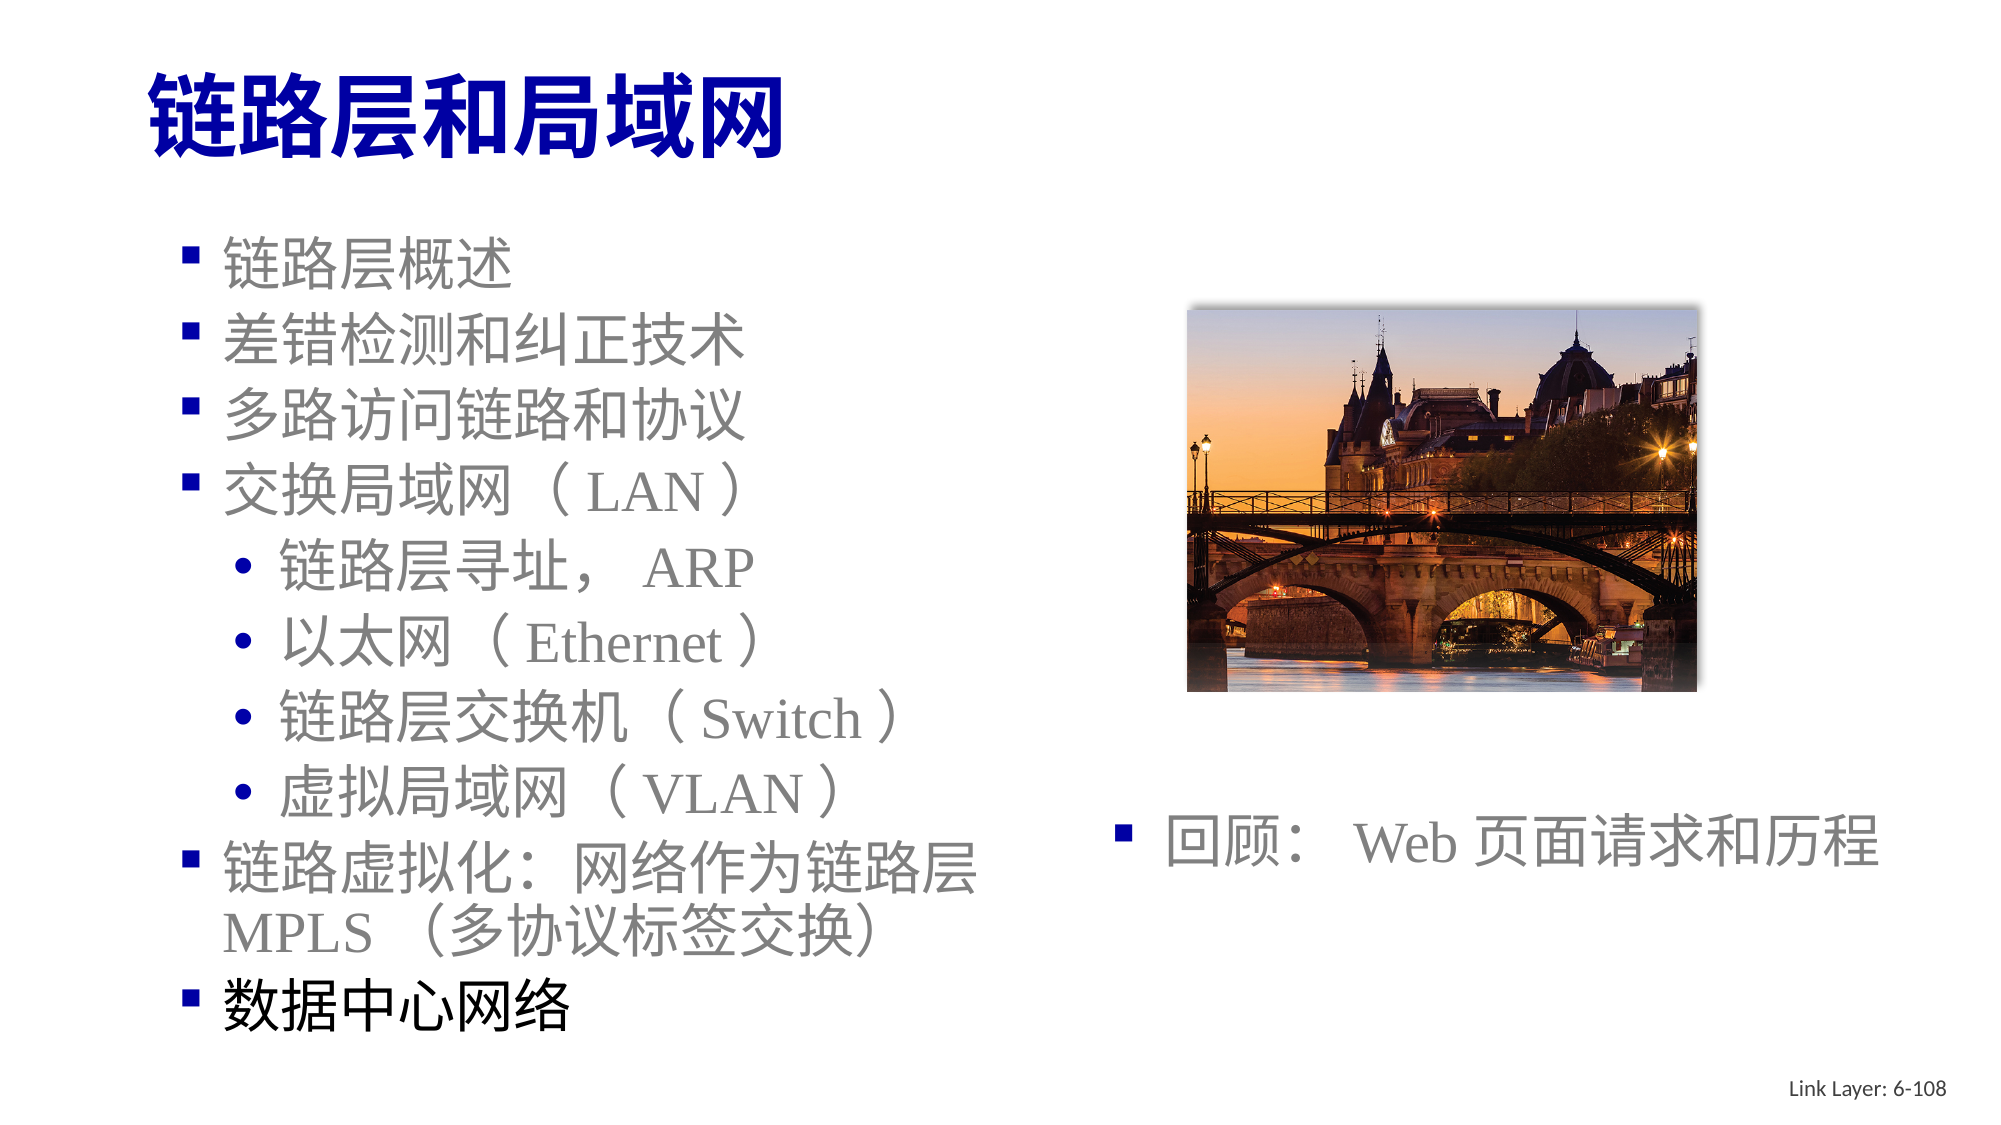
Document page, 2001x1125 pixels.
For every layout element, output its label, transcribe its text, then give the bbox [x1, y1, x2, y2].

title 链路层和局域网 [131, 47, 1856, 195]
picture [1187, 310, 1697, 692]
text_box 回顾：Web页面请求和历程 [1075, 804, 1907, 966]
text_box 链路层概述 差错检测和纠正技术 多路访问链路和协议 交换局域网（LAN） 链路层寻址，ARP 以太网（Ethernet） 链路层交换机（Switch） 虚拟局域网（VLAN） 链路虚拟化：网络作为链路层 MPLS（多协议标签交换） 数据中心网络 [160, 227, 1075, 1055]
slide_number Link Layer: 6-108 [1512, 1056, 1963, 1117]
